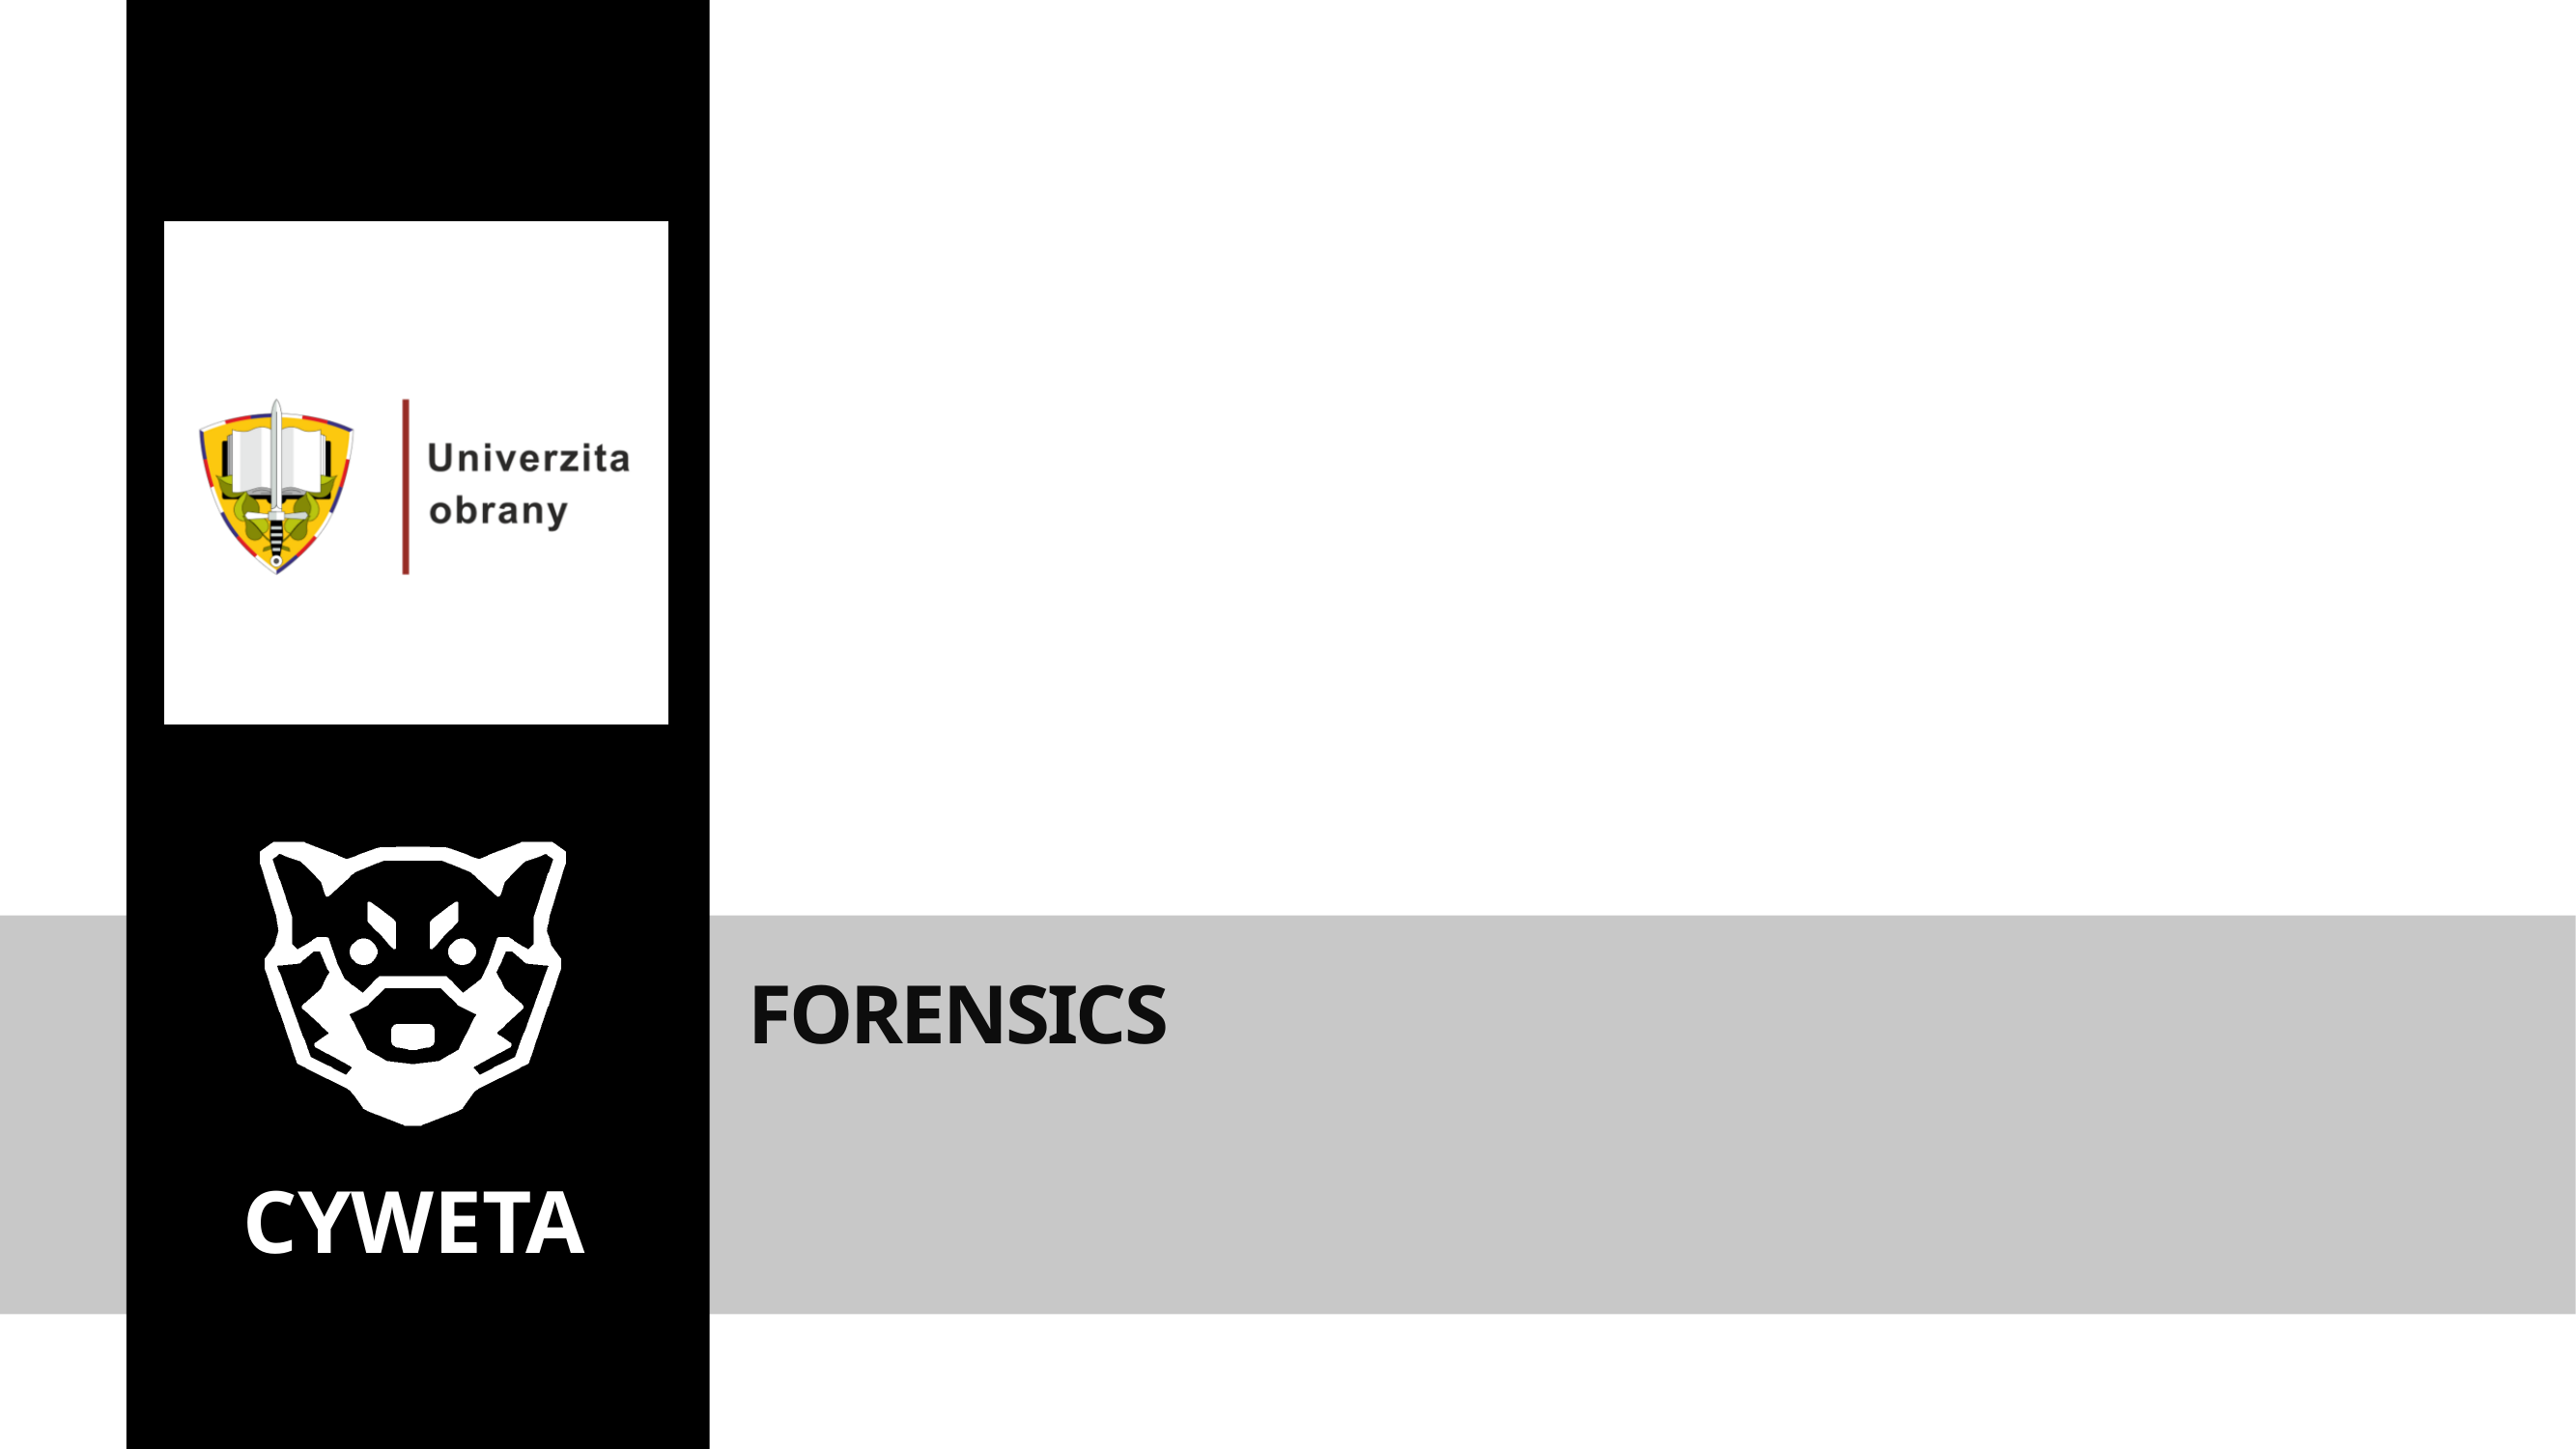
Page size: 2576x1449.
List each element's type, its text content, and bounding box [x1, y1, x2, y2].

picture [164, 220, 668, 725]
picture [255, 835, 573, 1131]
title FORENSICS [733, 967, 2576, 1194]
